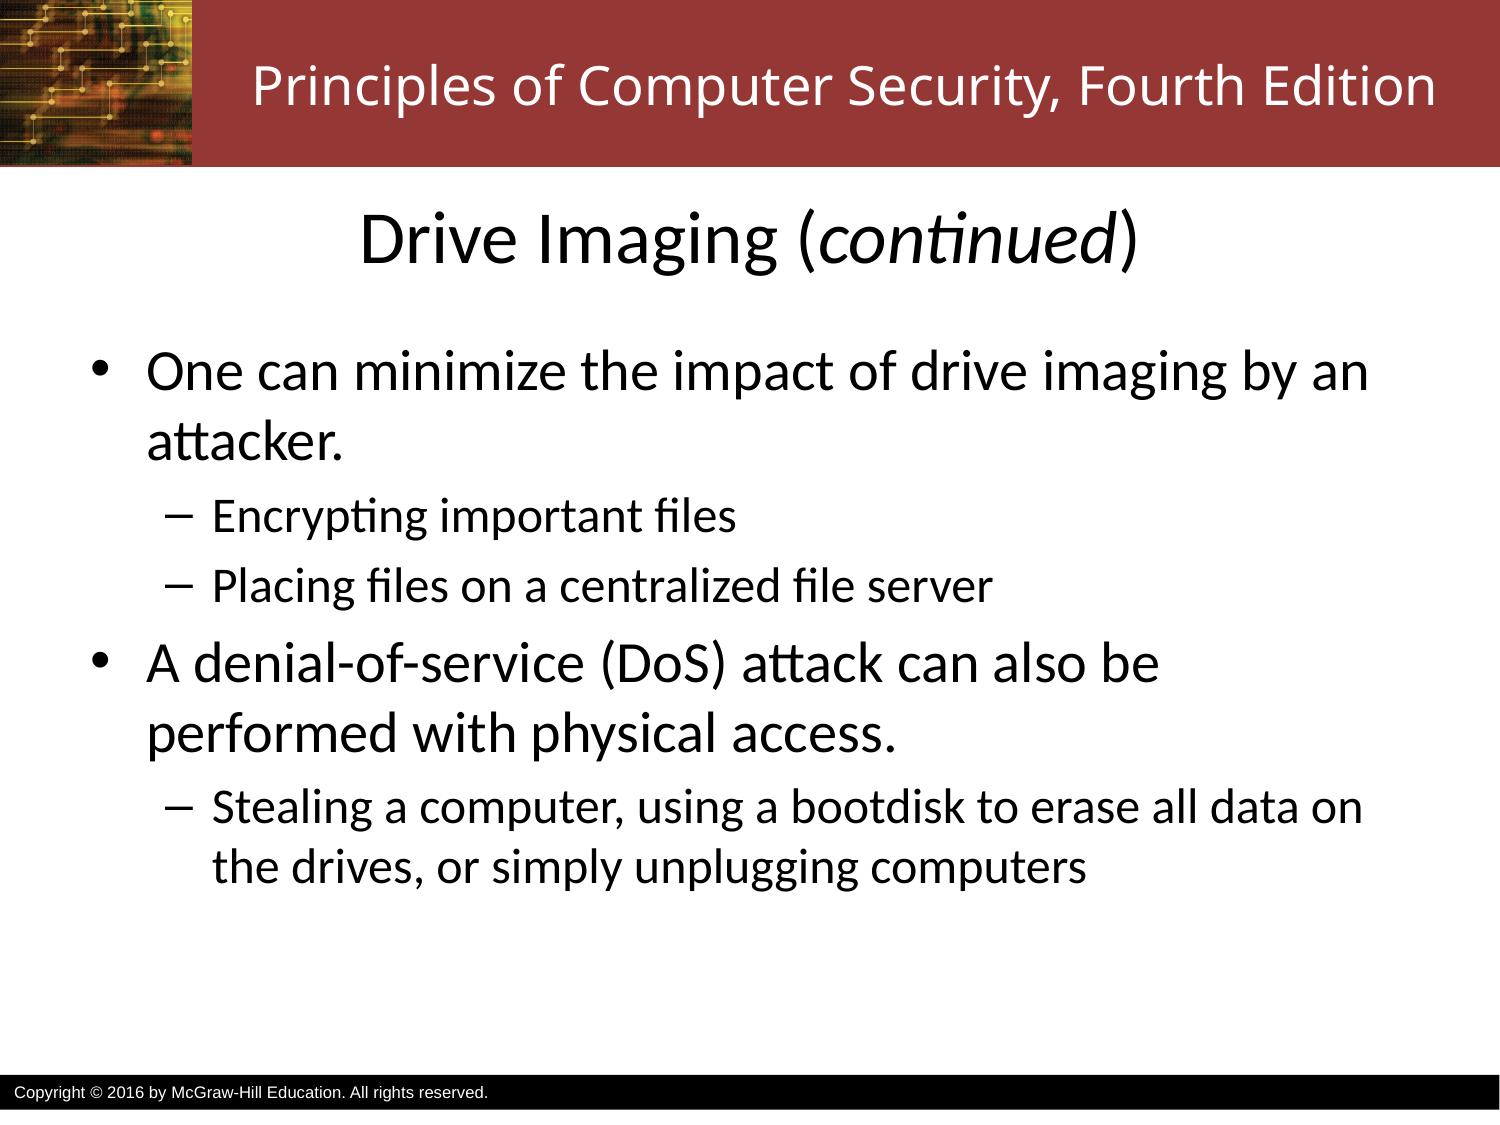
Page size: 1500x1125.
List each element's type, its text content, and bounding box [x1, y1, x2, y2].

picture [0, 0, 192, 165]
title Drive Imaging (continued) [75, 181, 1425, 324]
list One can minimize the impact of drive imaging by an attacker. Encrypting important files Placing files on a centralized file server A denial-of-service (DoS) attack can also be performed with physical access. Stealing a computer, using a bootdisk to erase all data on the drives, or simply unplugging computers [75, 324, 1425, 1005]
